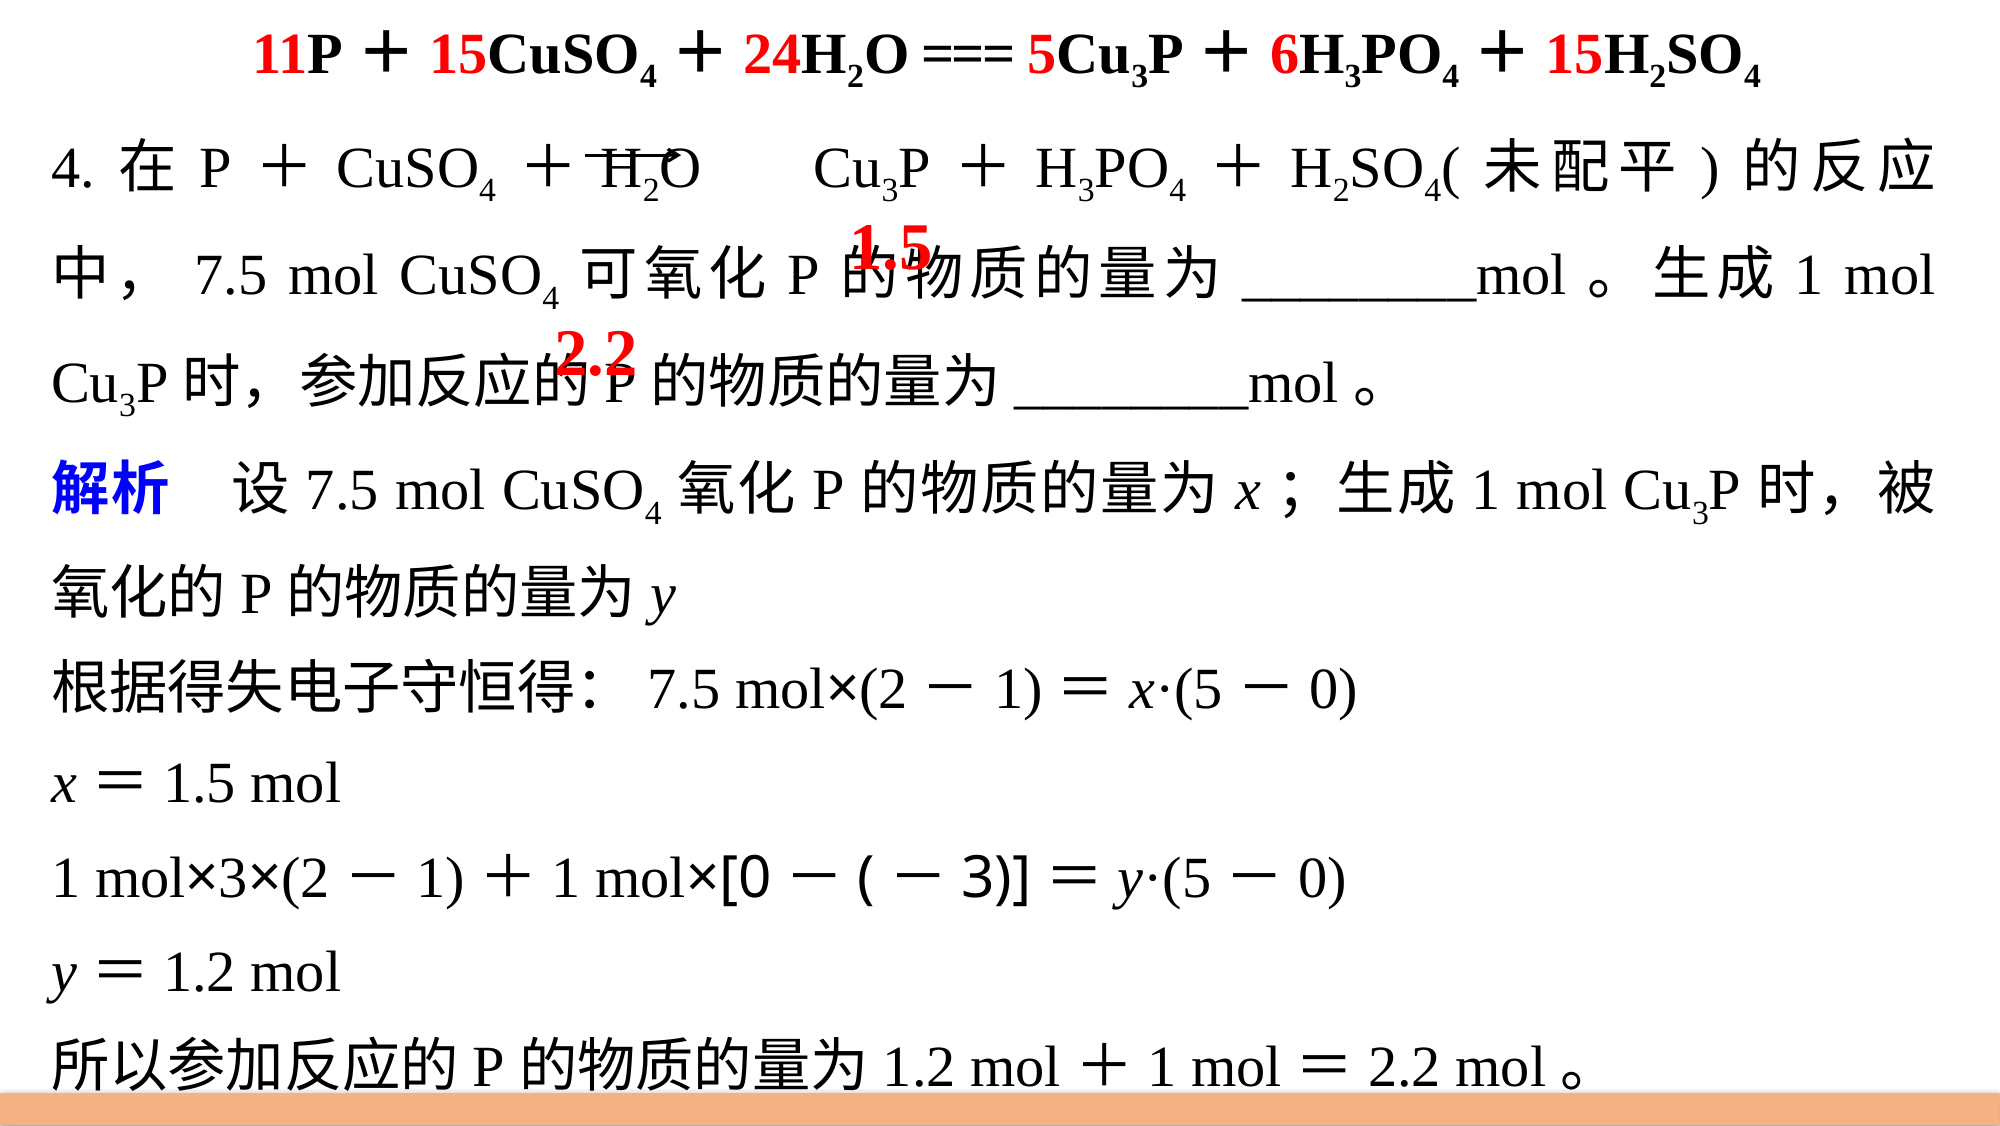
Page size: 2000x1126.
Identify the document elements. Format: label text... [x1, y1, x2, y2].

text_box 11P＋15CuSO4＋24H2O === 5Cu3P＋6H3PO4＋15H2SO4 [238, 7, 1775, 102]
text_box 1.5 [834, 195, 949, 290]
text_box [0, 1092, 2000, 1126]
text_box 2.2 [539, 273, 654, 396]
text_box 4.在P＋CuSO4＋H2O Cu3P＋H3PO4＋H2SO4(未配平)的反应中，7.5 mol CuSO4可氧化P的物质的量为________mol。生成1 mol Cu3P时，参加反应的P的物质的量为________mol。 解析 设7.5 mol CuSO4氧化P的物质的量为x；生成1 mol Cu3P时，被氧化的P的物质的量为y 根据得失电子守恒得：7.5 mol×(2－1)＝x·(5－0) x＝1.5 mol 1 mol×3×(2－1)＋1 mol×[0－(－3)]＝y·(5－0) y＝1.2 mol 所以参加反应的P的物质的量为1.2 mol＋1 mol＝2.2 mol。 [31, 90, 1956, 1091]
